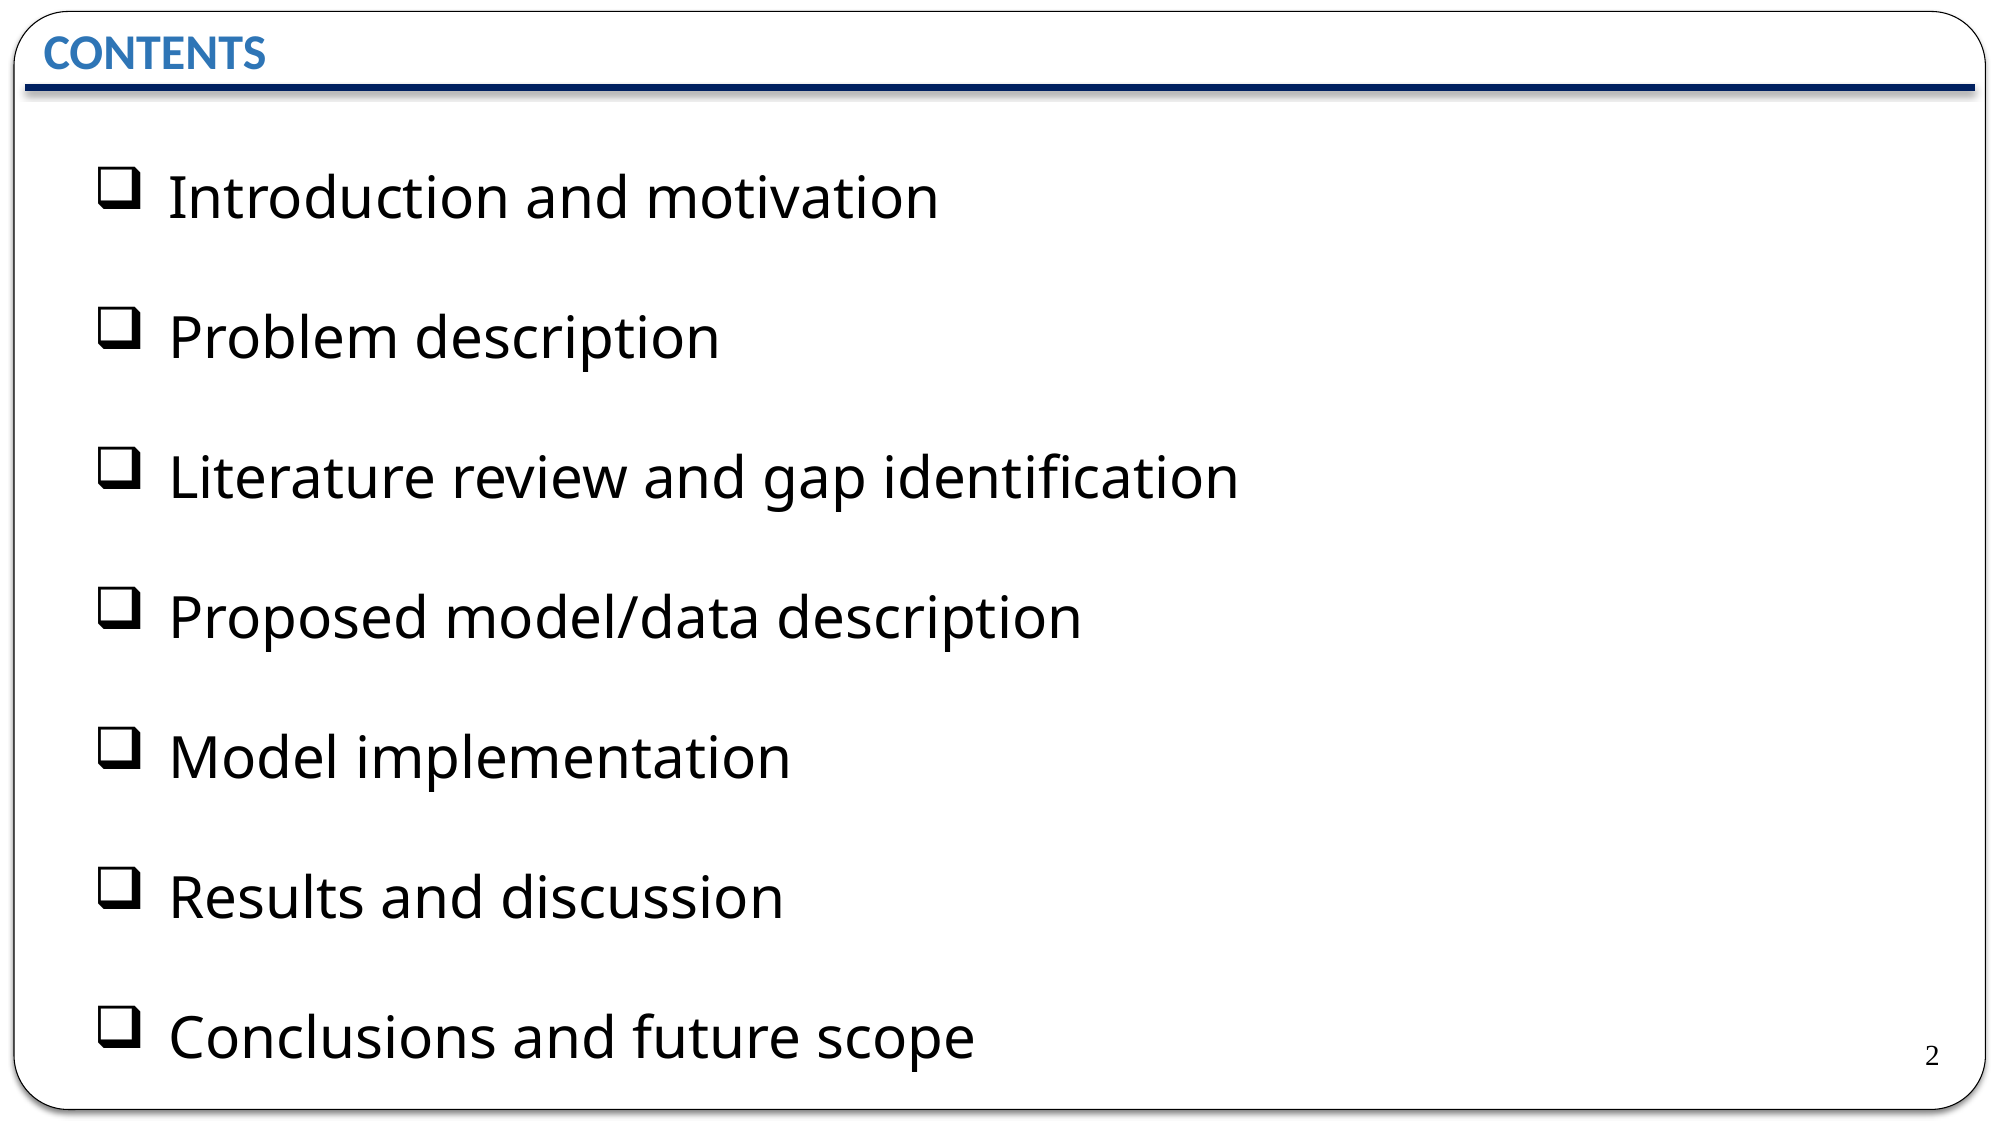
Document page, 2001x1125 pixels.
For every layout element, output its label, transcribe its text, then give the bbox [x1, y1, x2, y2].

slide_number 2 [1882, 1016, 1983, 1092]
text_box Introduction and motivation Problem description Literature review and gap identification Proposed model/data description Model implementation Results and discussion Conclusions and future scope [78, 153, 1827, 1078]
text_box CONTENTS [28, 12, 2000, 88]
